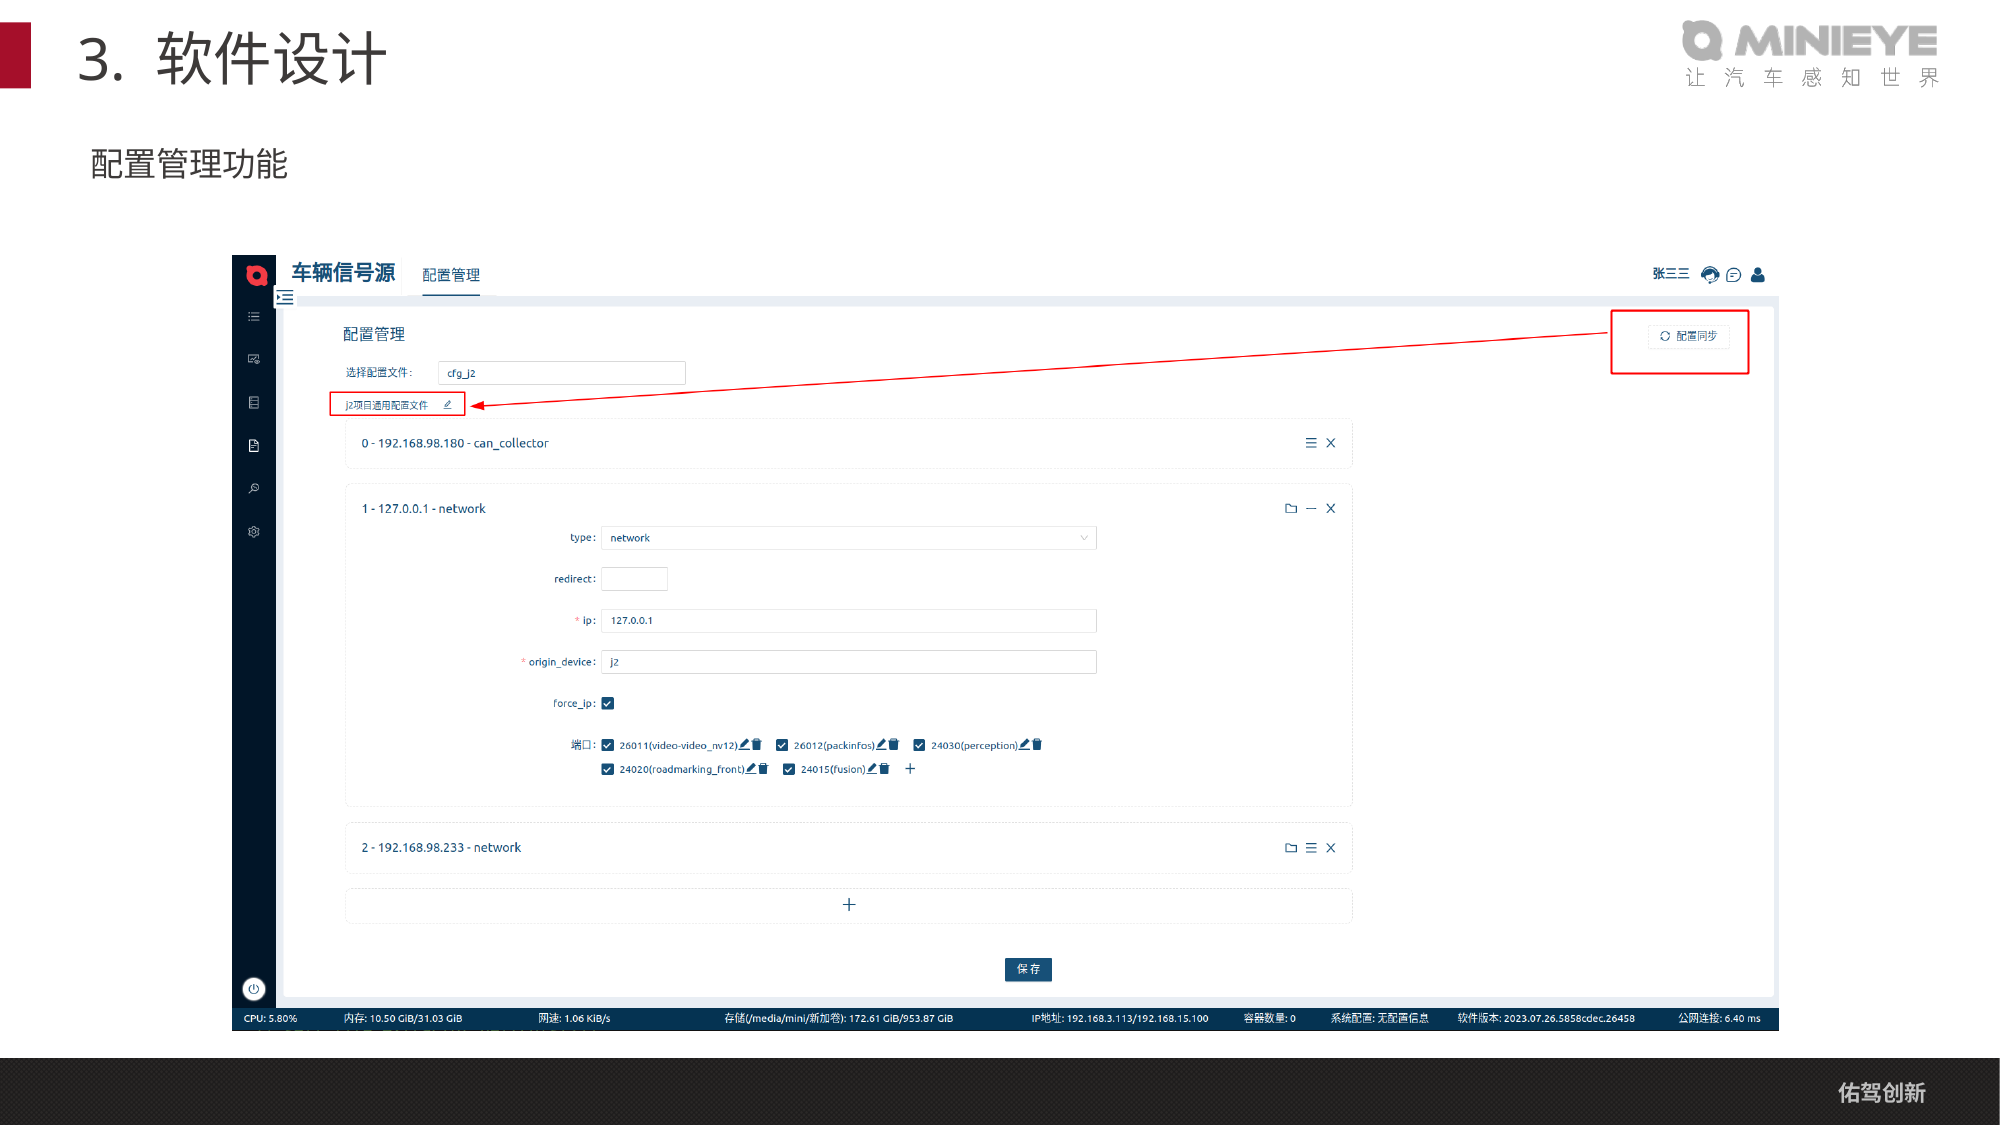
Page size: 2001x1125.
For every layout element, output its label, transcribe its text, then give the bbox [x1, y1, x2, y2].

picture [1670, 20, 1983, 103]
picture [0, 1058, 2000, 1125]
picture [232, 255, 1779, 1031]
text_box 配置管理功能 [75, 115, 1088, 261]
title 3. 软件设计 [62, 13, 1649, 101]
